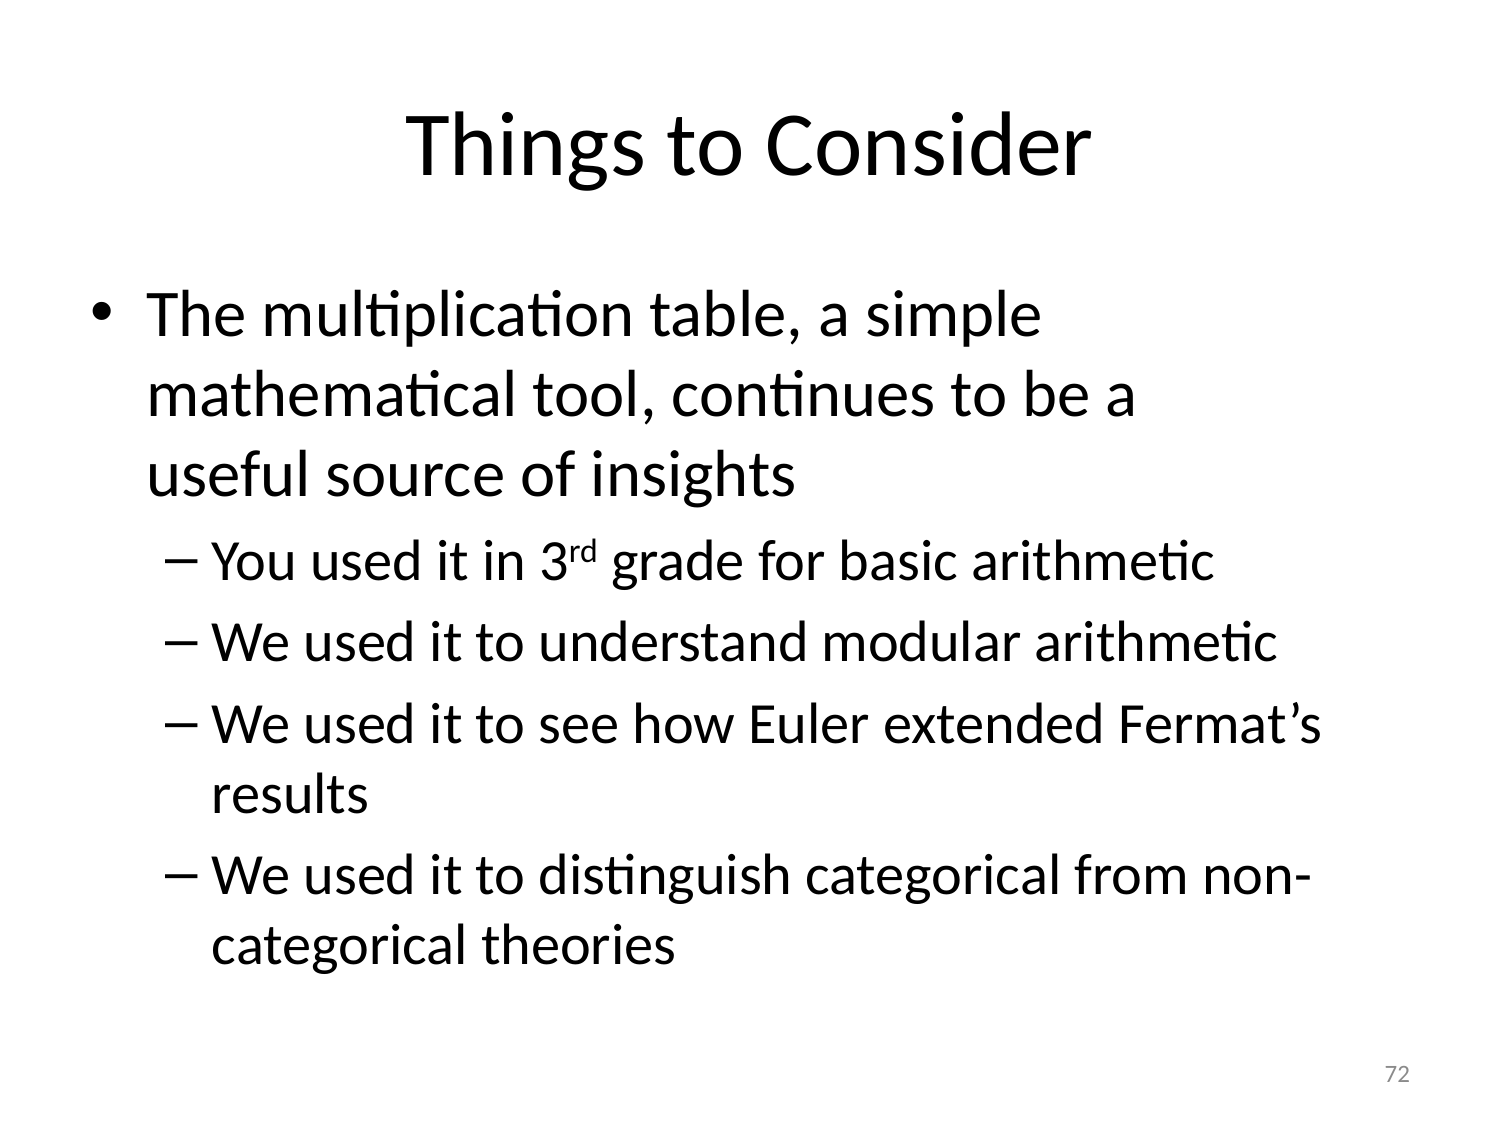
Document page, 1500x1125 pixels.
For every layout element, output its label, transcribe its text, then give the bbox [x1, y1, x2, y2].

slide_number 72 [1074, 1042, 1425, 1103]
list The multiplication table, a simple mathematical tool, continues to be a useful source of insights You used it in 3rd grade for basic arithmetic We used it to understand modular arithmetic We used it to see how Euler extended Fermat’s results We used it to distinguish categorical from non-categorical theories [75, 262, 1425, 1005]
title Things to Consider [75, 45, 1425, 233]
